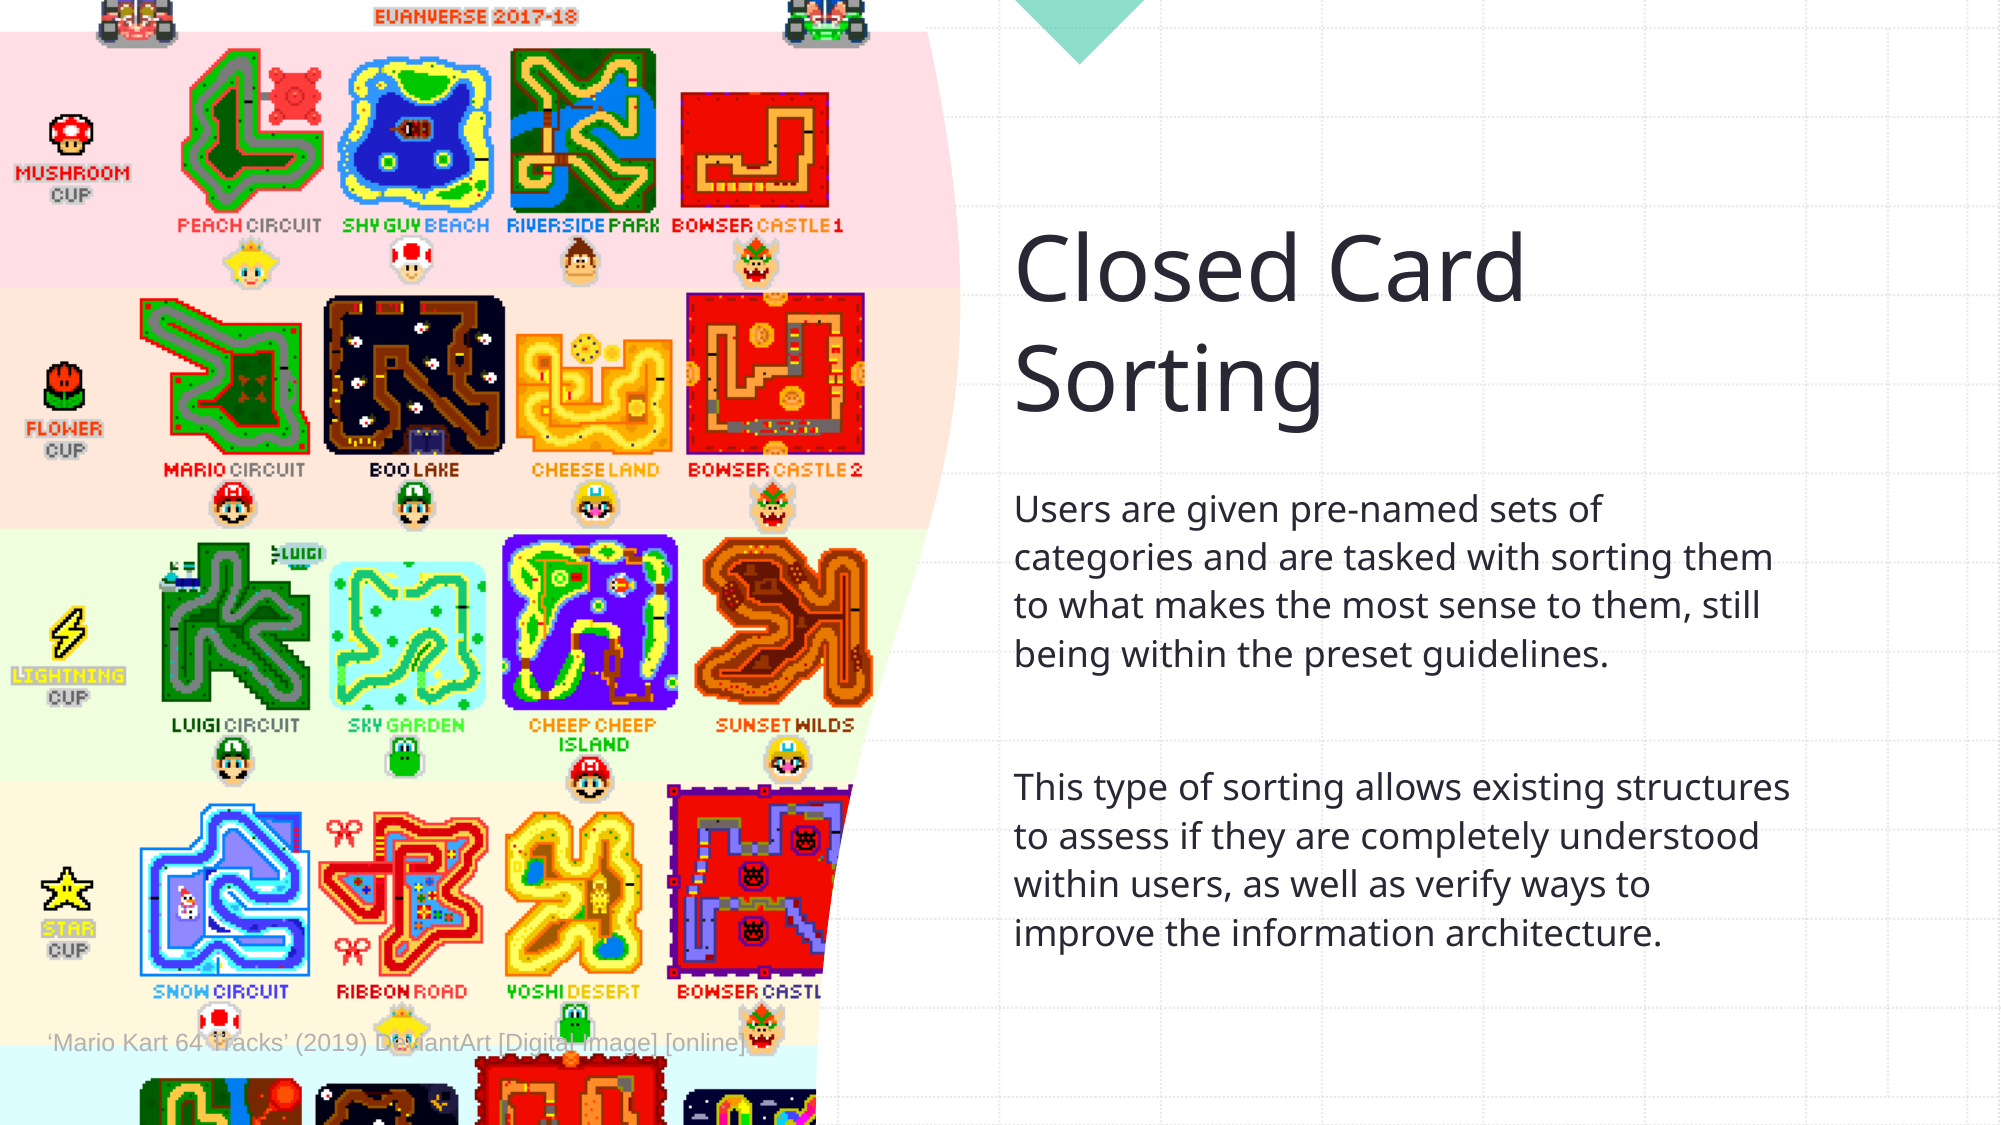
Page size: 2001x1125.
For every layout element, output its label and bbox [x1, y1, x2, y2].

text_box [961, 0, 2000, 1125]
picture [0, 0, 961, 1125]
